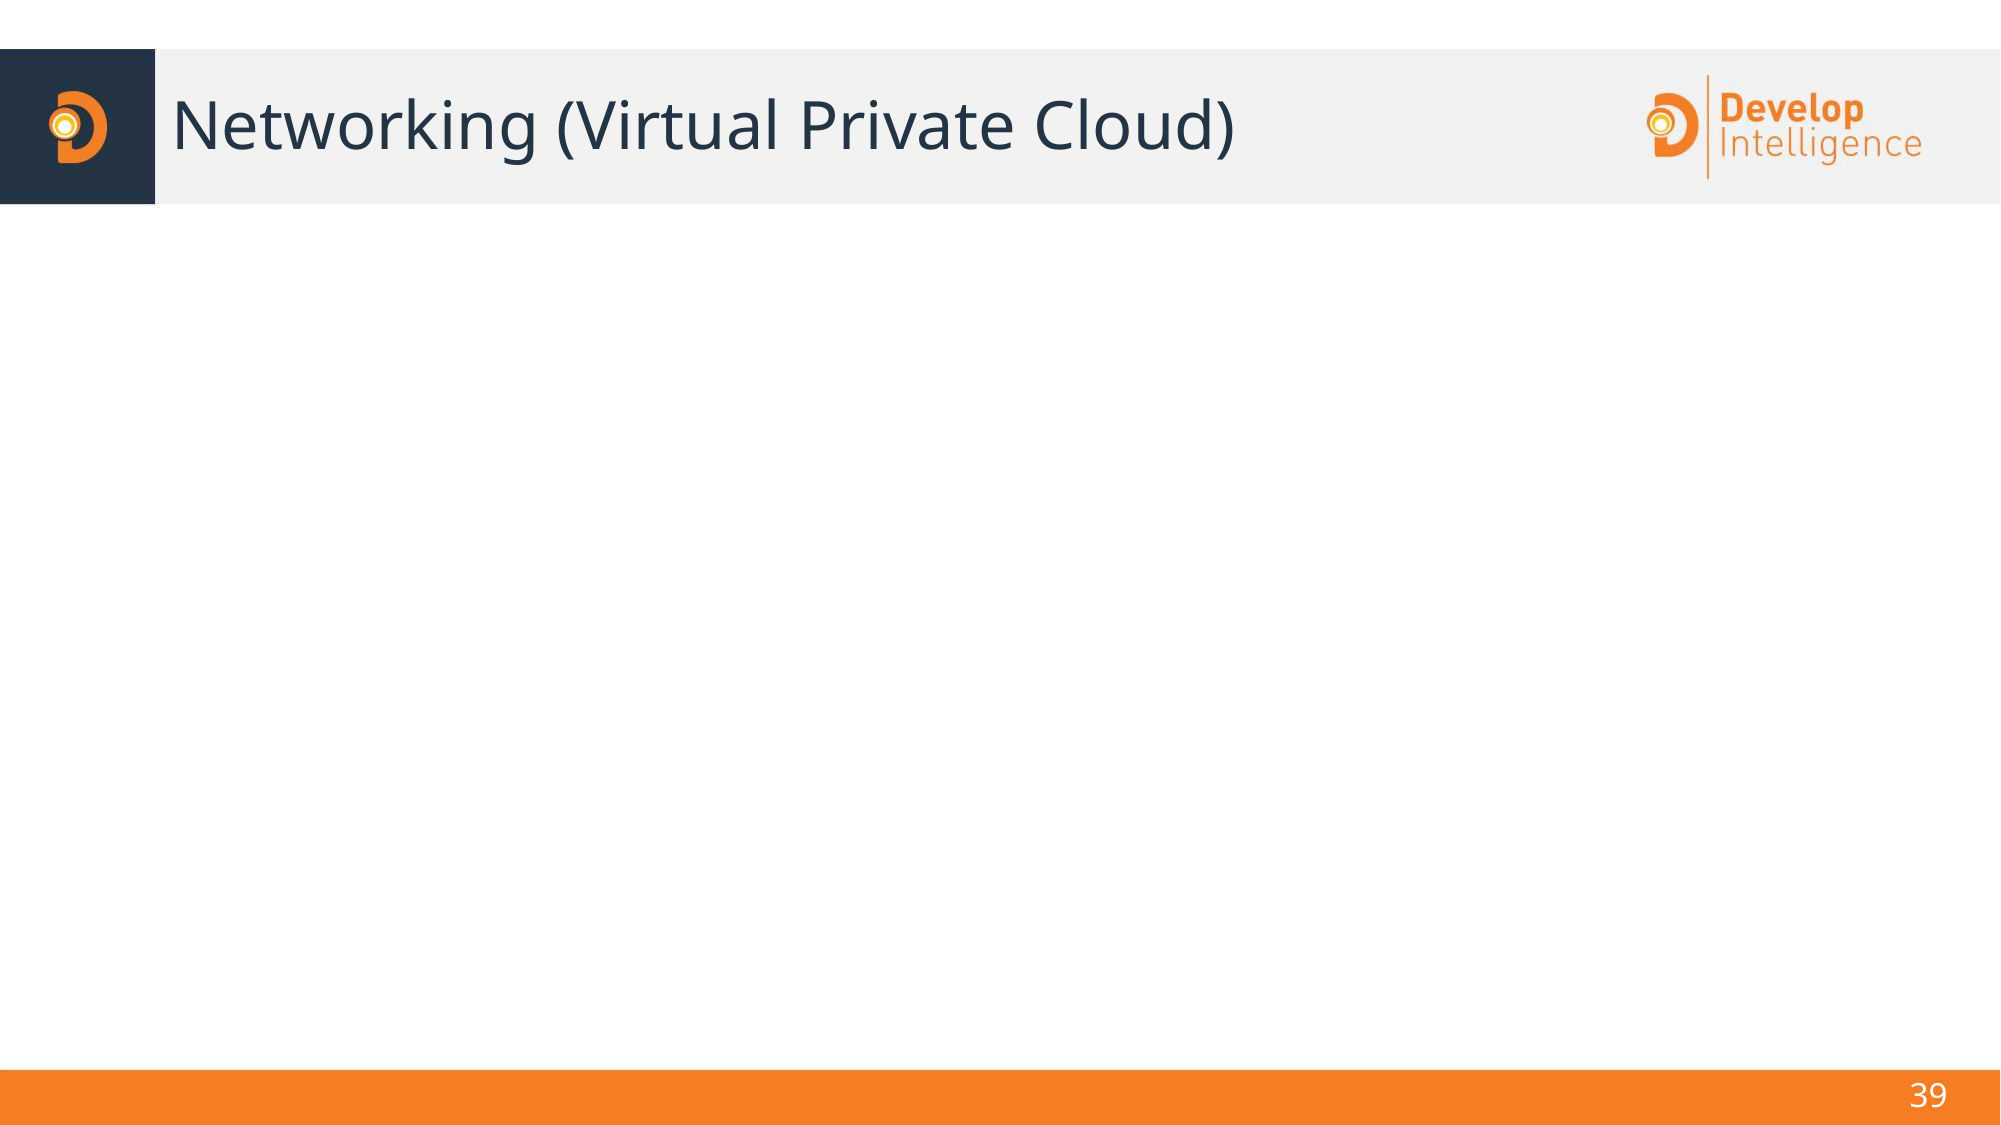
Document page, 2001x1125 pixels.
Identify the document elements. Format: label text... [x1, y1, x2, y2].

picture [0, 0, 2001, 1125]
title Networking (Virtual Private Cloud) [156, 53, 1999, 203]
slide_number 39 [1860, 1072, 1998, 1122]
